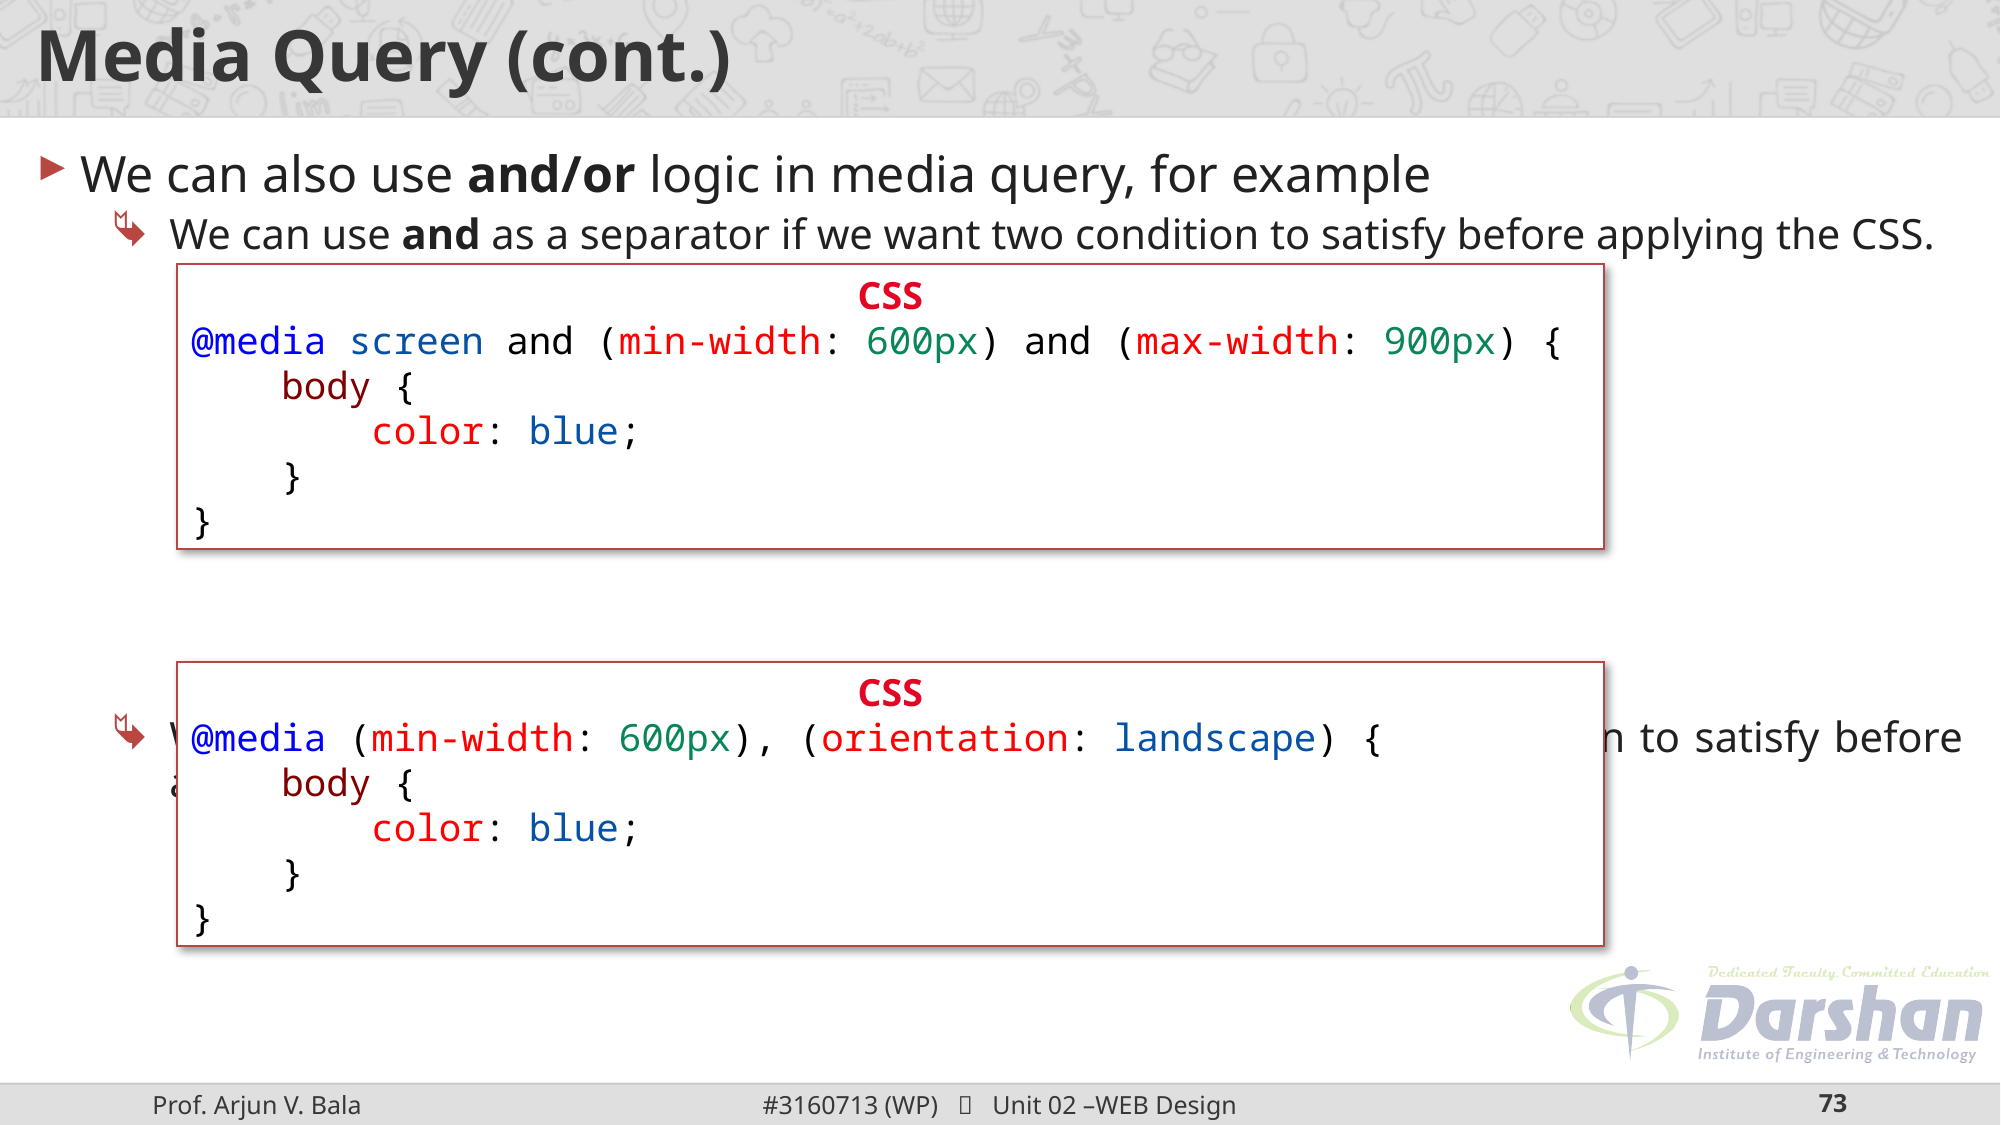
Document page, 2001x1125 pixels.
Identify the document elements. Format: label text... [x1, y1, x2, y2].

text_box CSS @media screen and (min-width: 600px) and (max-width: 900px) { body { color: blue; } } [176, 263, 1605, 550]
list We can also use and/or logic in media query, for example We can use and as a separator if we want two condition to satisfy before applying the CSS. We can use , (comma) as a separator if we want anyone of the condition to satisfy before applying the CSS. [21, 141, 1979, 1059]
title Media Query (cont.) [0, 0, 2000, 117]
text_box CSS @media (min-width: 600px), (orientation: landscape) { body { color: blue; } } [176, 661, 1605, 947]
